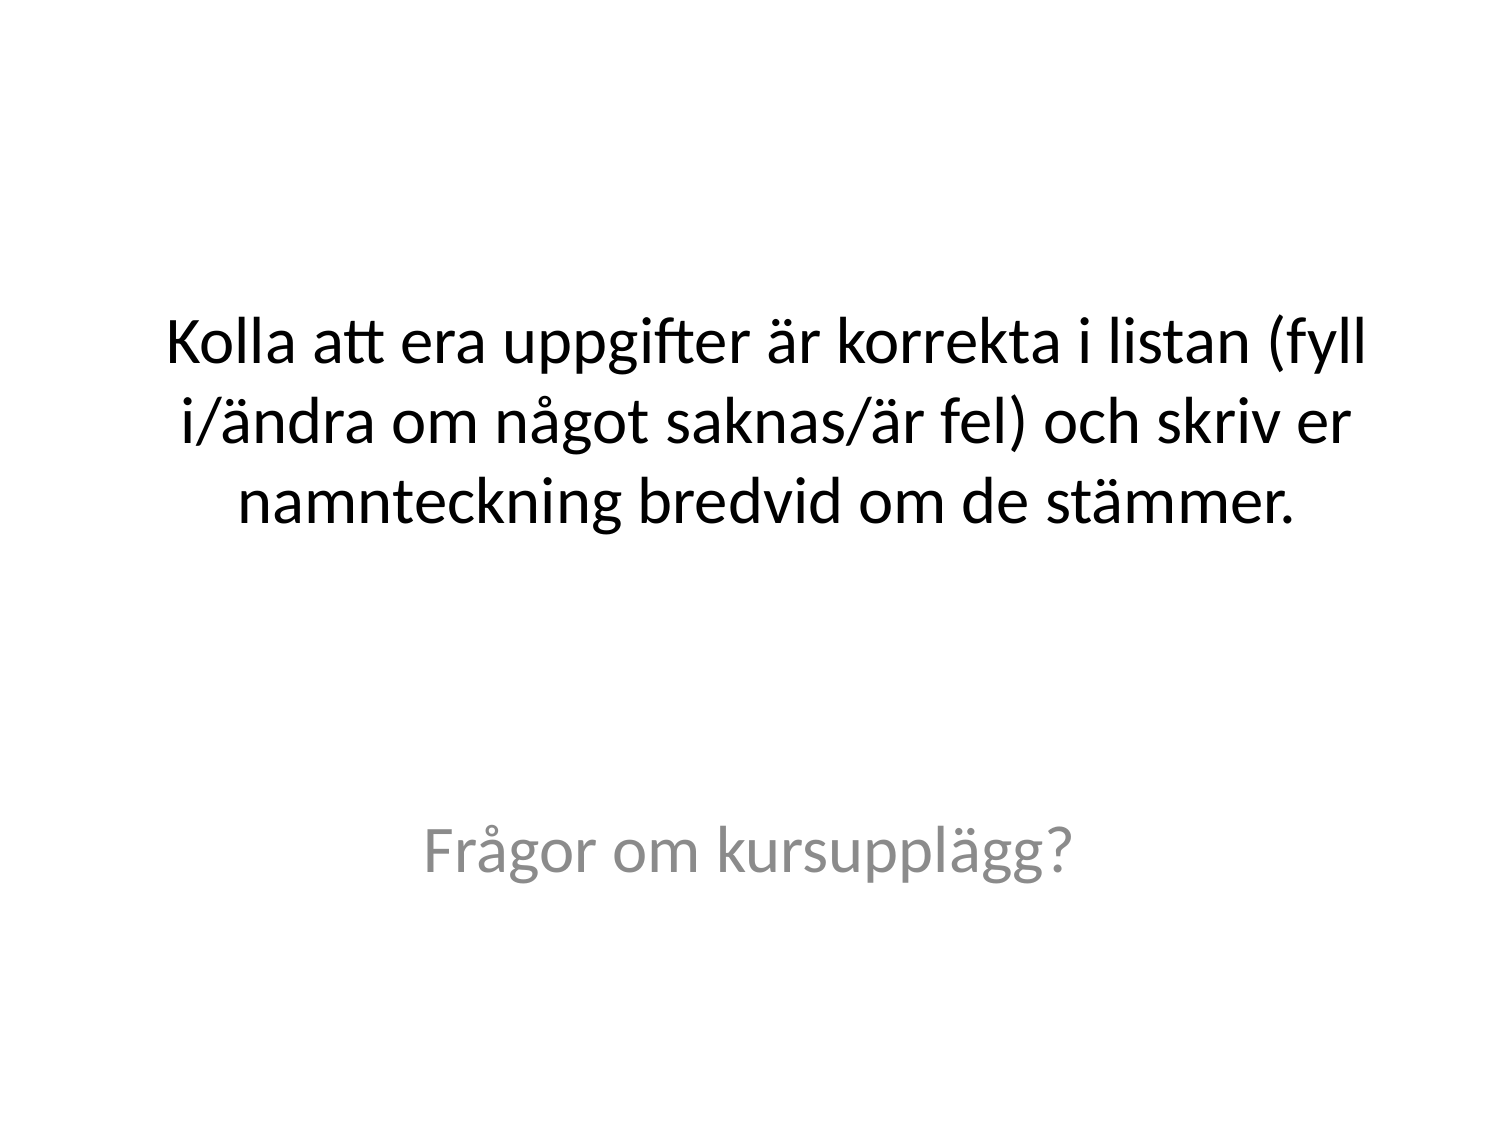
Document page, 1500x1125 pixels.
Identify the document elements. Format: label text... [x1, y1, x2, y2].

subtitle Frågor om kursupplägg? [225, 798, 1275, 925]
title Kolla att era uppgifter är korrekta i listan (fyll i/ändra om något saknas/är fel) och skriv er namnteckning bredvid om de stämmer. [147, 243, 1388, 591]
